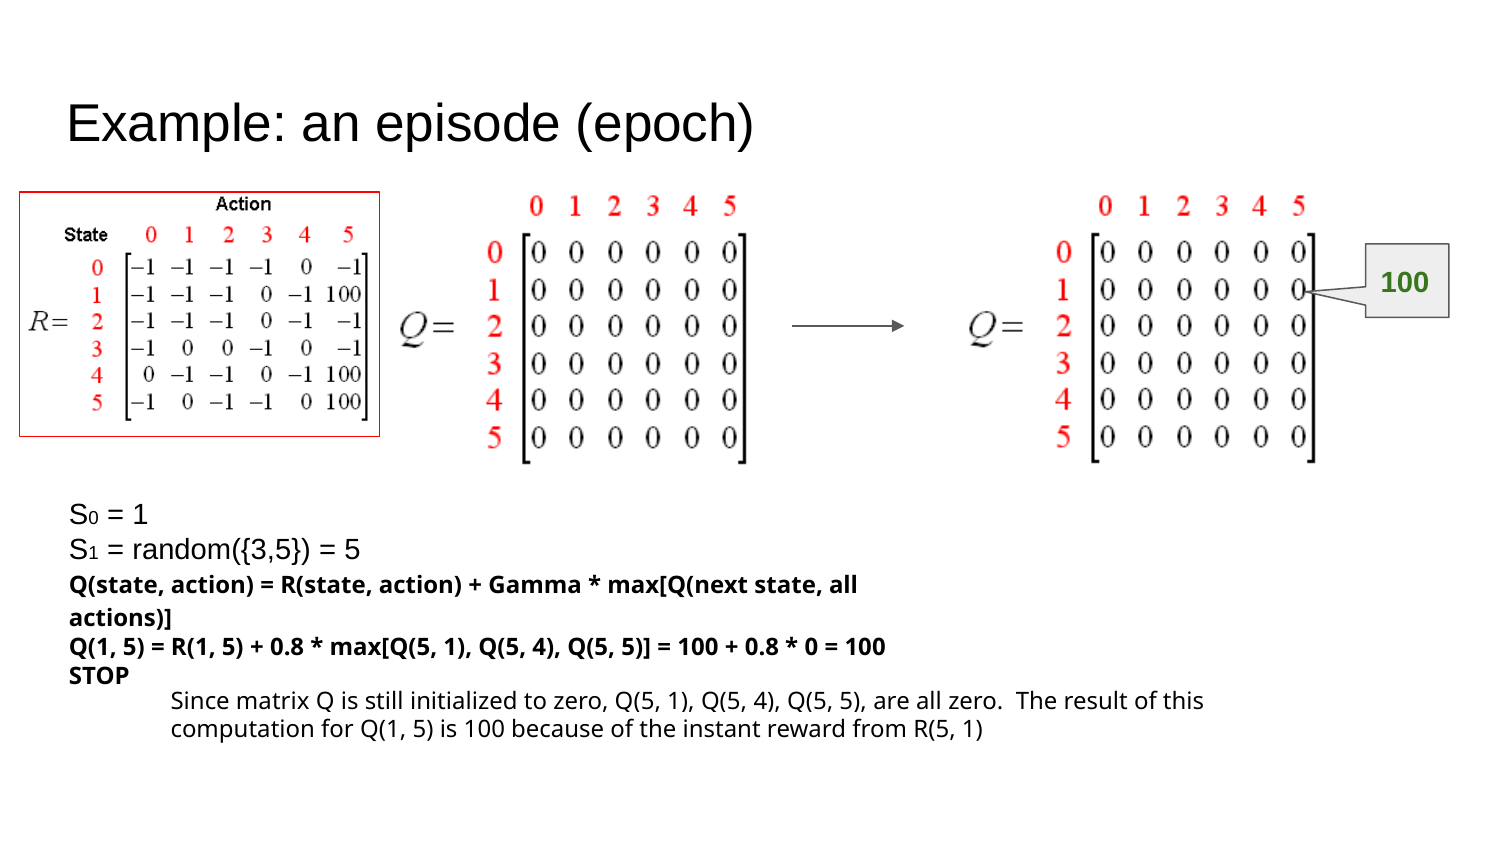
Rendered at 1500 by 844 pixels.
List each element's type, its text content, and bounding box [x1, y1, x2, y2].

text_box [19, 191, 380, 437]
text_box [964, 191, 1450, 469]
text_box S0 = 1 S1 = random({3,5}) = 5 Q(state, action) = R(state, action) + Gamma * max[Q(next state, all actions)] Q(1, 5) = R(1, 5) + 0.8 * max[Q(5, 1), Q(5, 4), Q(5, 5)] = 100 + 0.8 * 0 = 100 STOP [53, 480, 920, 704]
picture [24, 191, 372, 423]
title Example: an episode (epoch) [51, 72, 1449, 167]
text_box Since matrix Q is still initialized to zero, Q(5, 1), Q(5, 4), Q(5, 5), are all zero. The result of this computation for Q(1, 5) is 100 because of the instant reward from R(5, 1) [155, 670, 1313, 758]
picture [395, 191, 751, 469]
